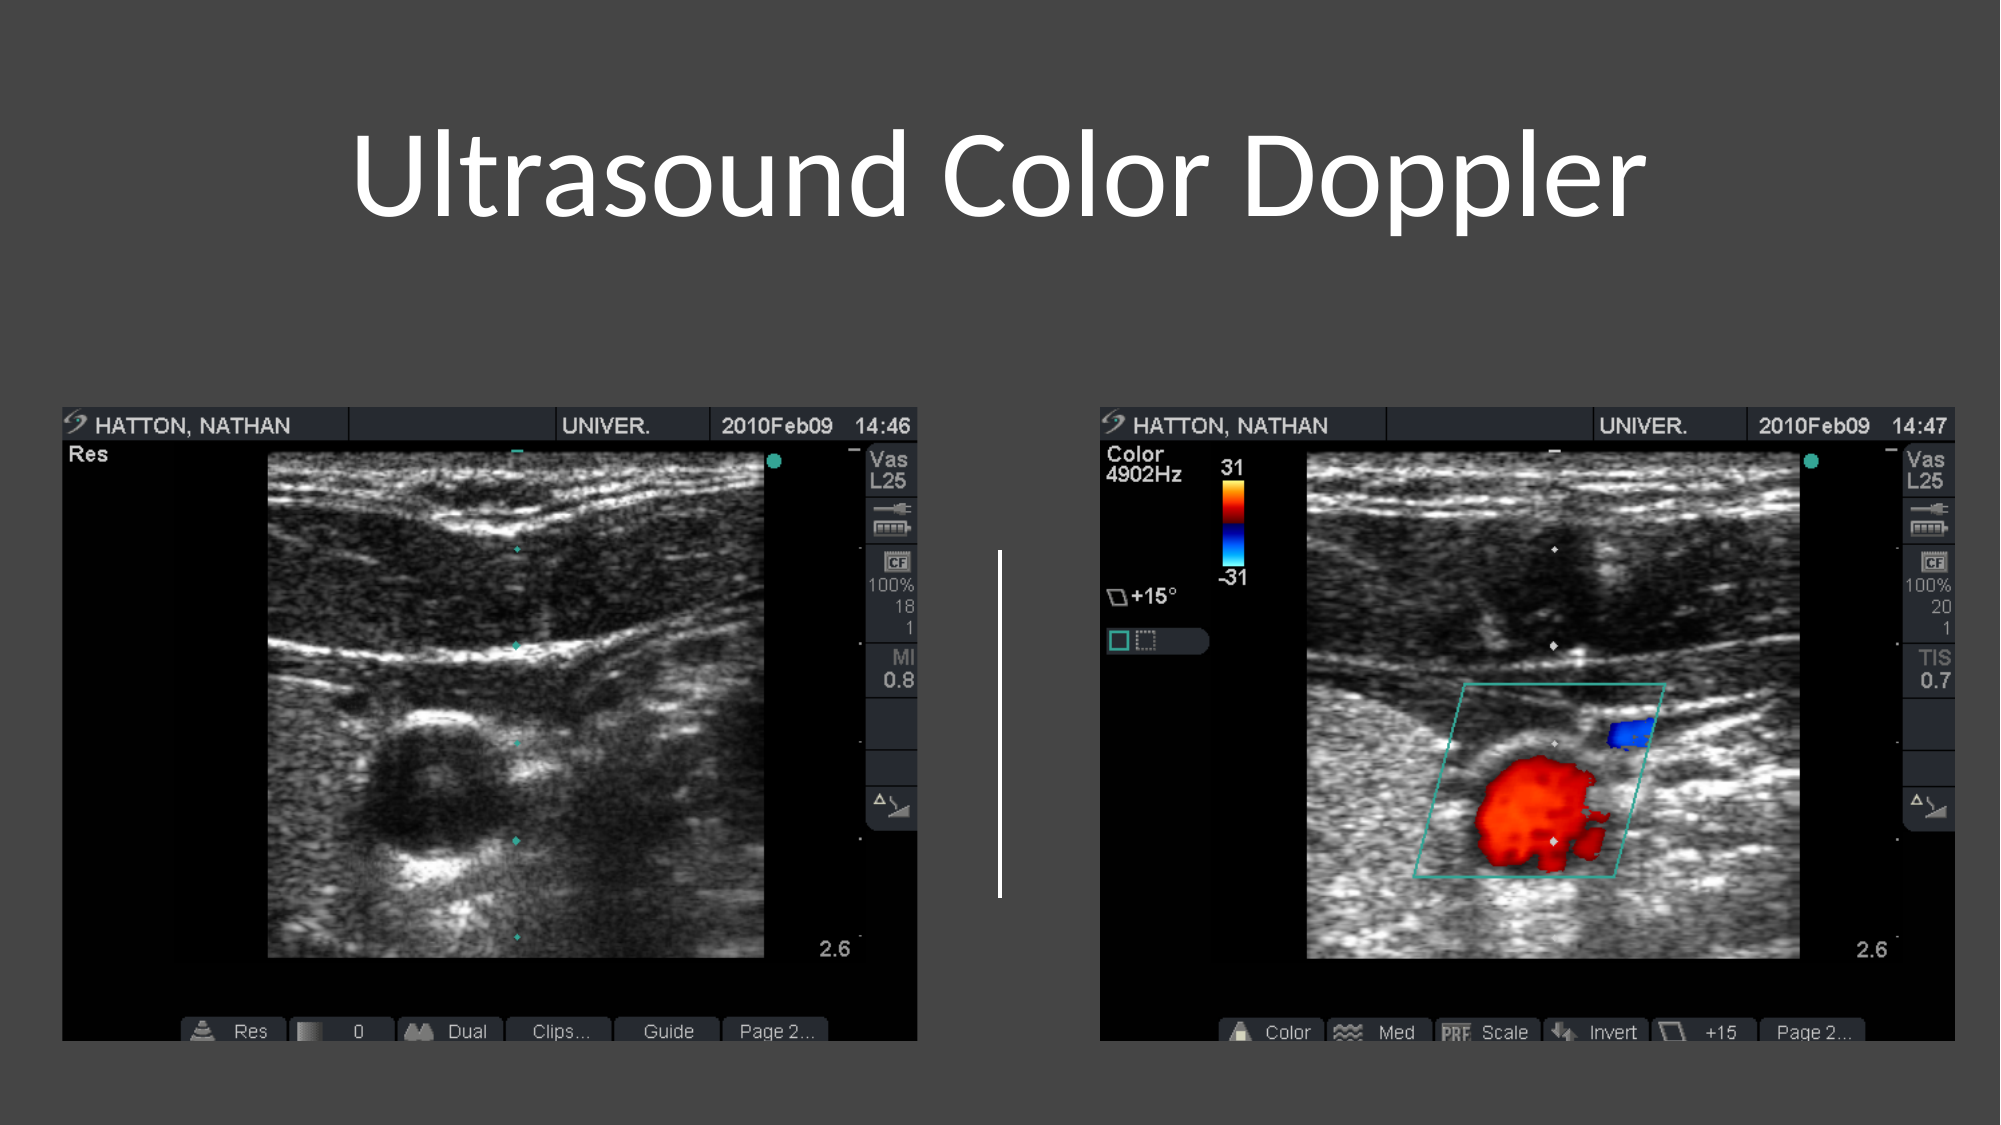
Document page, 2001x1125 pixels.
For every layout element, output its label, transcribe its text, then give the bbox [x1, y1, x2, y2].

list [62, 407, 918, 1041]
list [1099, 407, 1956, 1041]
title Ultrasound Color Doppler [117, 52, 1883, 251]
